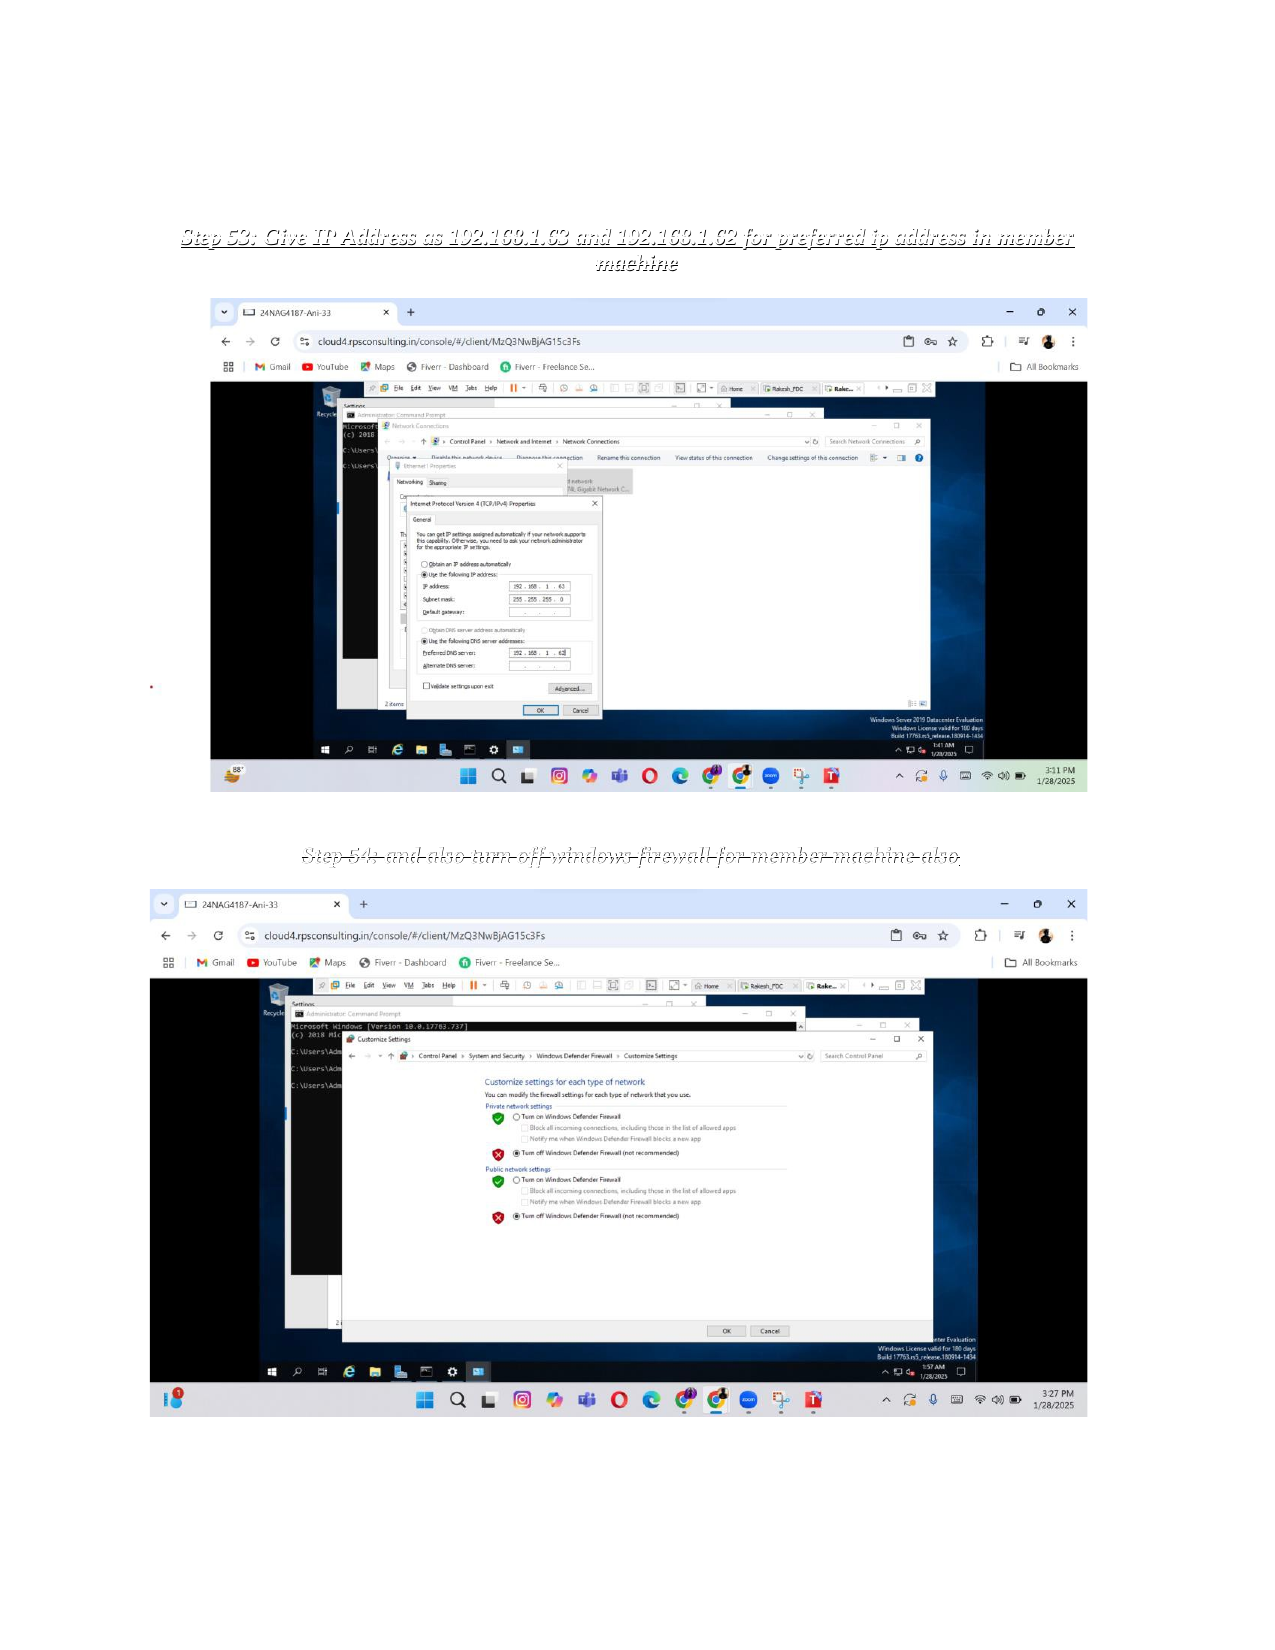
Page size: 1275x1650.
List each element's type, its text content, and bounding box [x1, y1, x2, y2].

text_box Step 54: and also turn off windows firewall for member machine also [298, 840, 976, 868]
text_box [150, 298, 1088, 792]
text_box [150, 889, 1088, 1417]
text_box Step 53: Give IP Address as 192.168.1.63 and 192.168.1.62 for preferred ip address in member machine [178, 222, 1098, 276]
